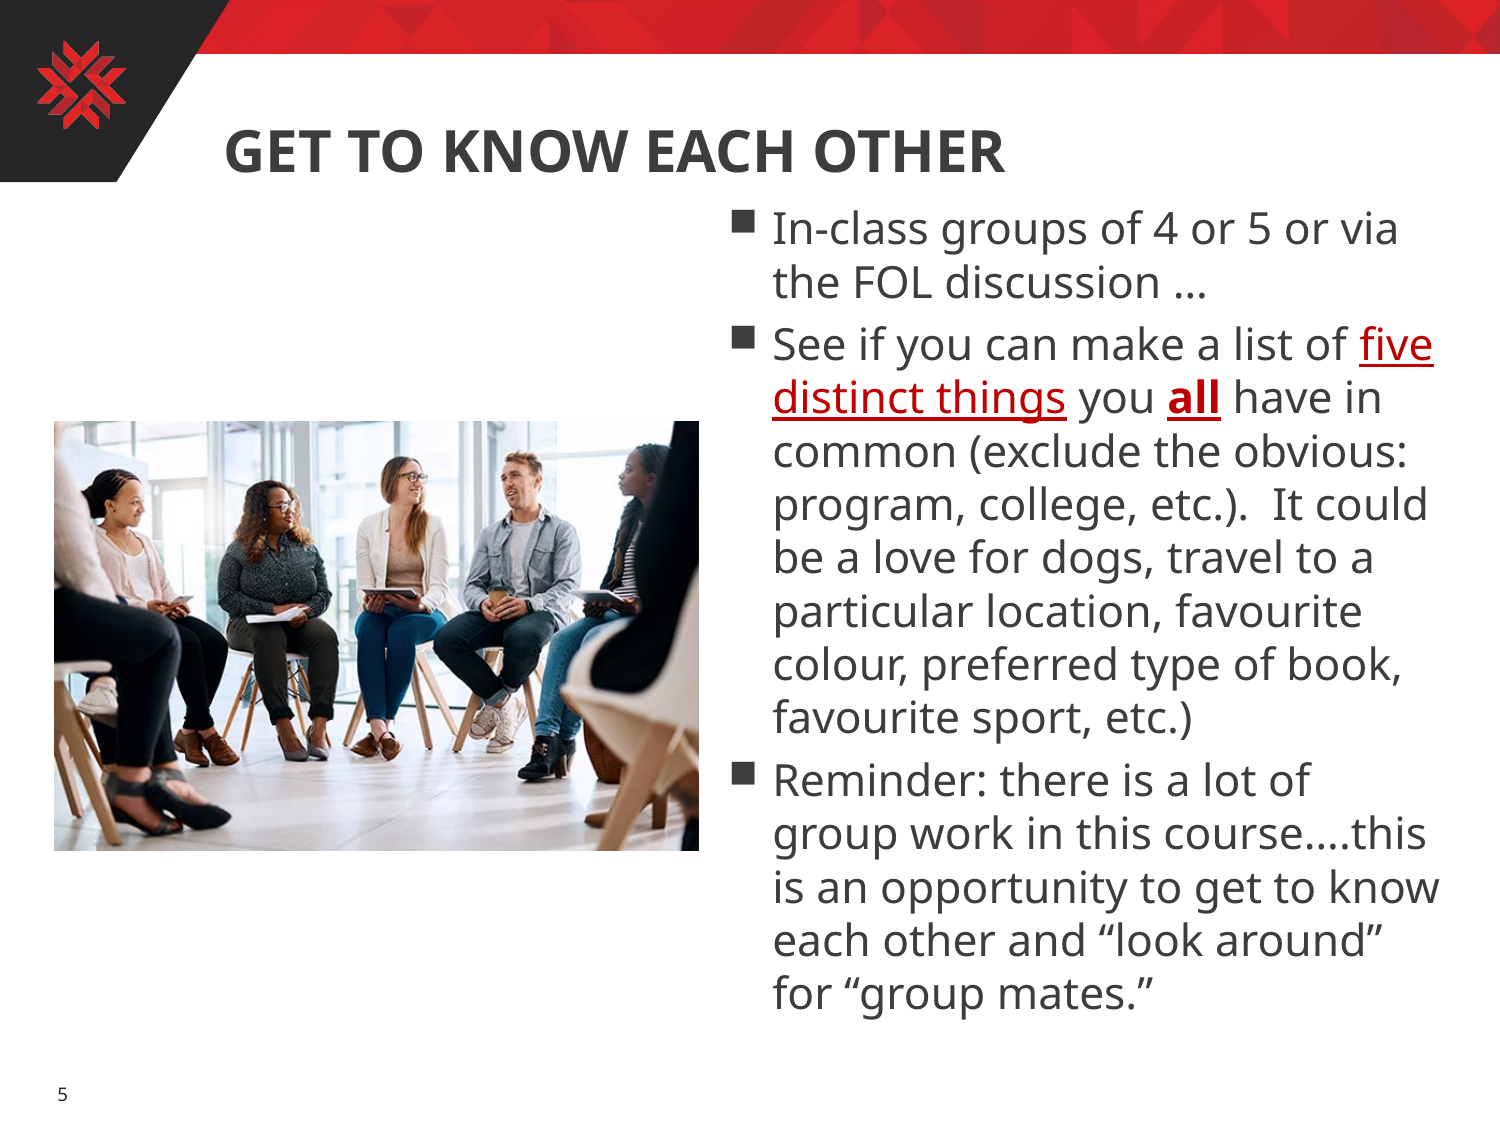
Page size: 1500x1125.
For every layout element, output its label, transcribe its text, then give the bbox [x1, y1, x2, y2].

picture [37, 41, 132, 129]
picture [54, 421, 699, 851]
title Get to know each other [208, 64, 1497, 193]
slide_number 5 [0, 1065, 126, 1125]
picture [197, 0, 1500, 54]
list In-class groups of 4 or 5 or via the FOL discussion … See if you can make a list of five distinct things you all have in common (exclude the obvious: program, college, etc.). It could be a love for dogs, travel to a particular location, favourite colour, preferred type of book, favourite sport, etc.) Reminder: there is a lot of group work in this course….this is an opportunity to get to know each other and “look around” for “group mates.” [712, 192, 1463, 1072]
